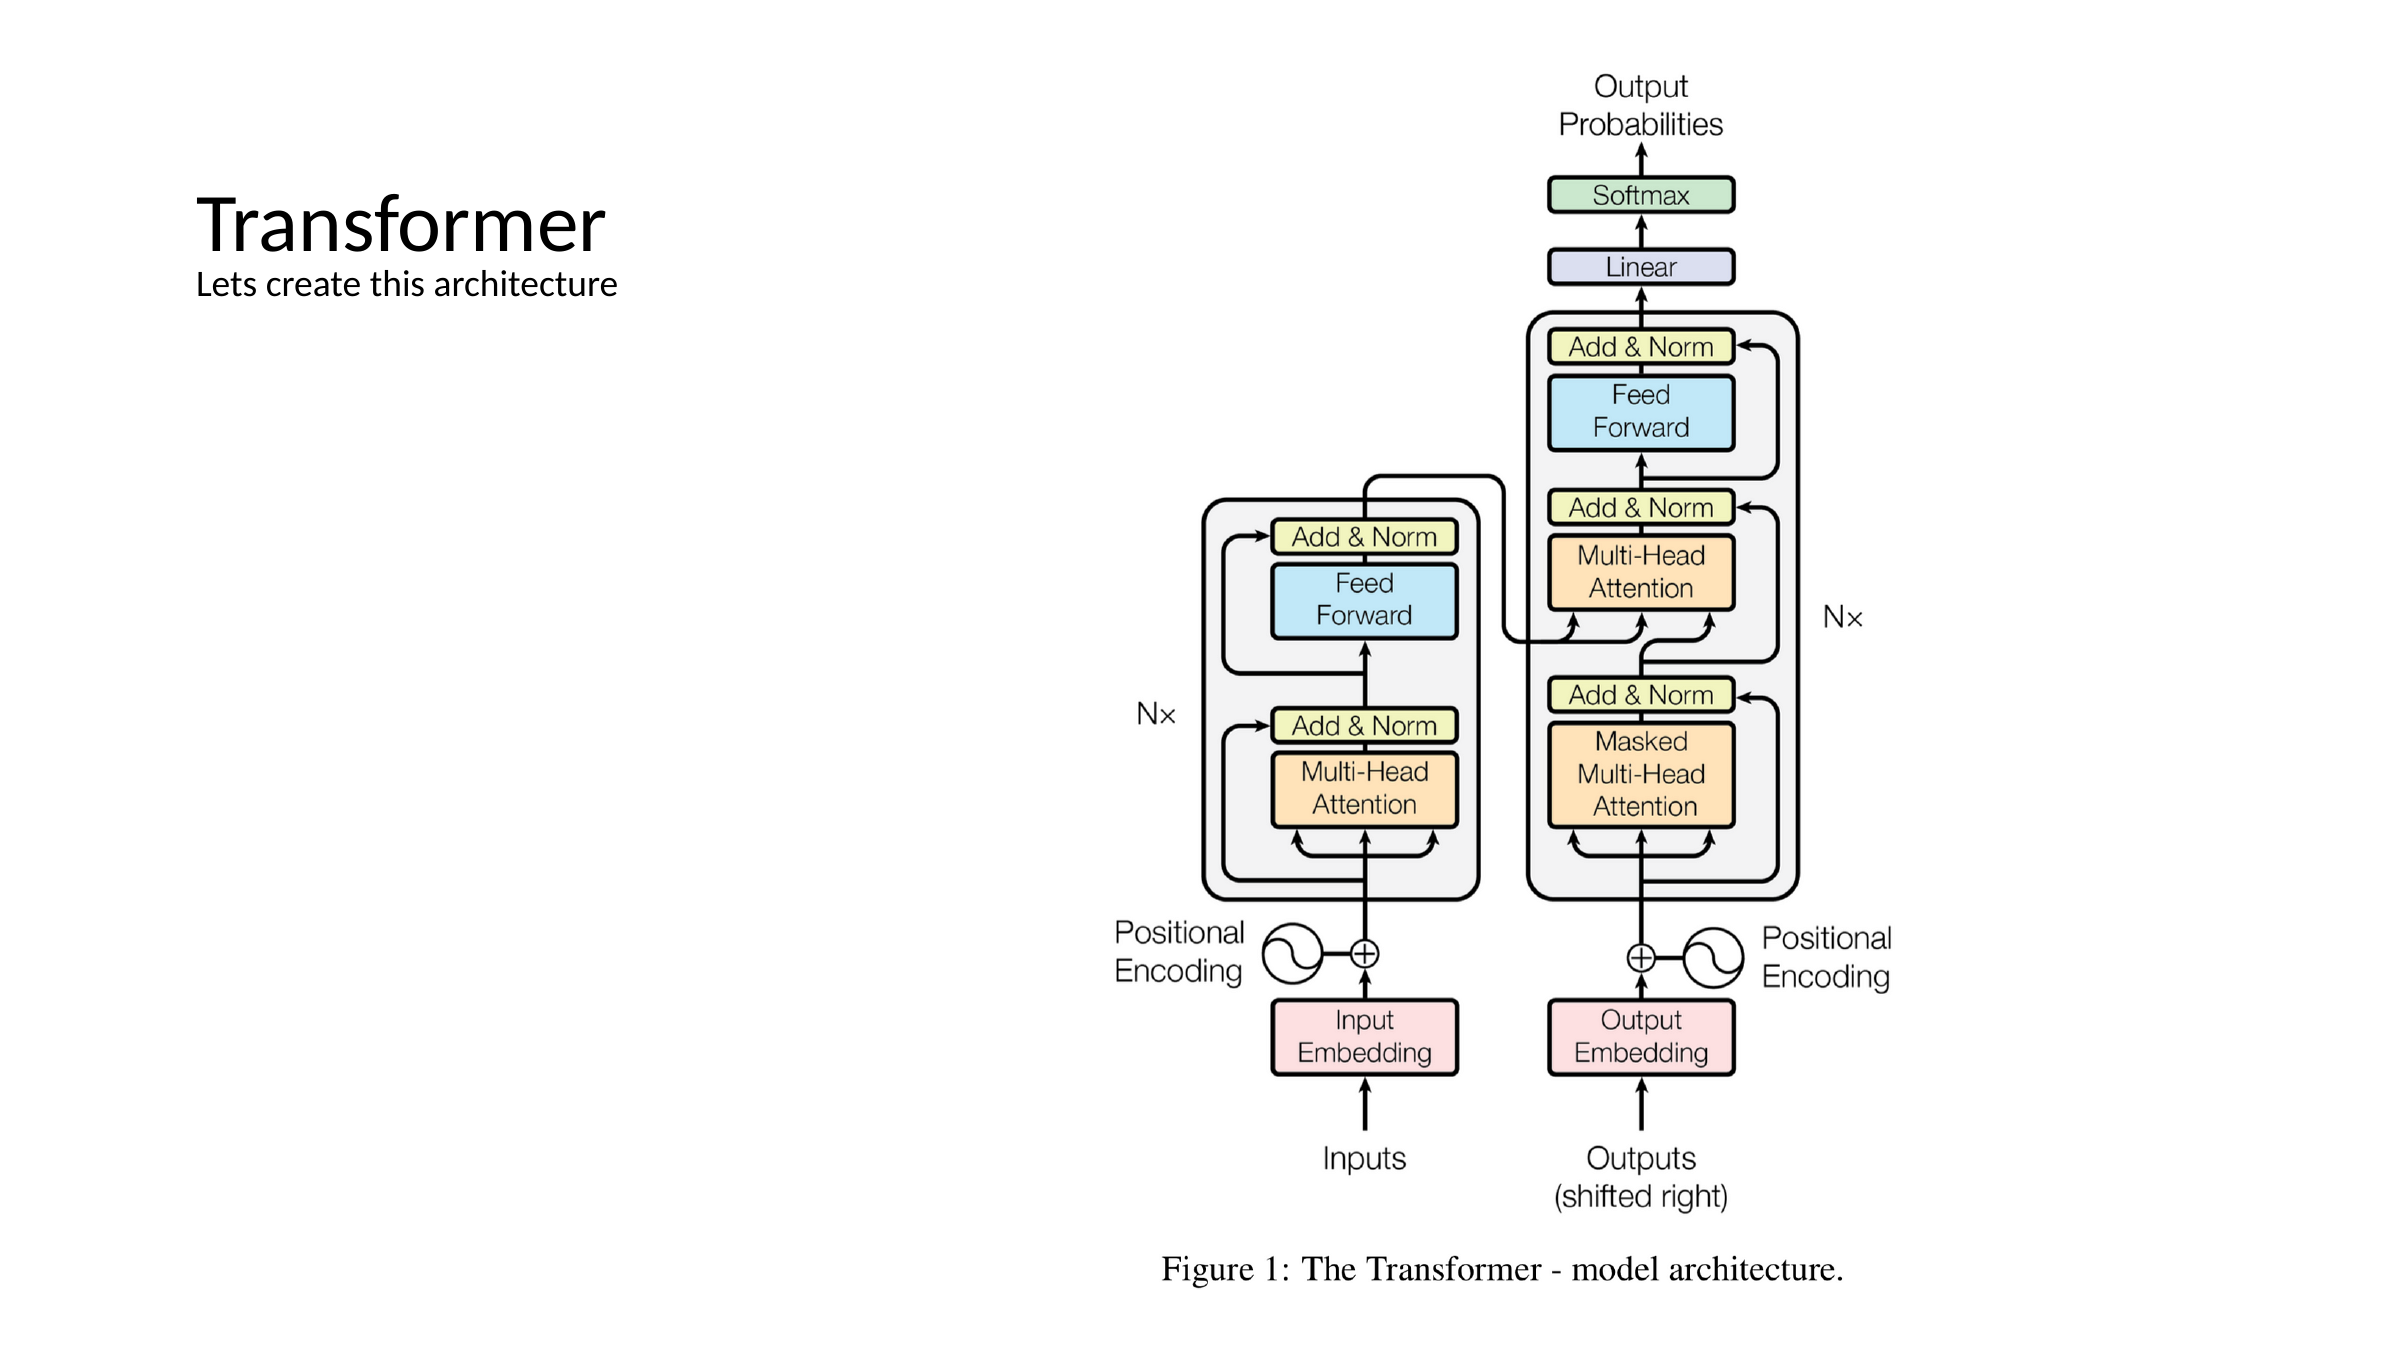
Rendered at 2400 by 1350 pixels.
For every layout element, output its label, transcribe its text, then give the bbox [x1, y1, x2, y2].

text_box Lets create this architecture [181, 251, 867, 312]
text_box Transformer [181, 160, 1000, 343]
picture [1000, 50, 2028, 1300]
